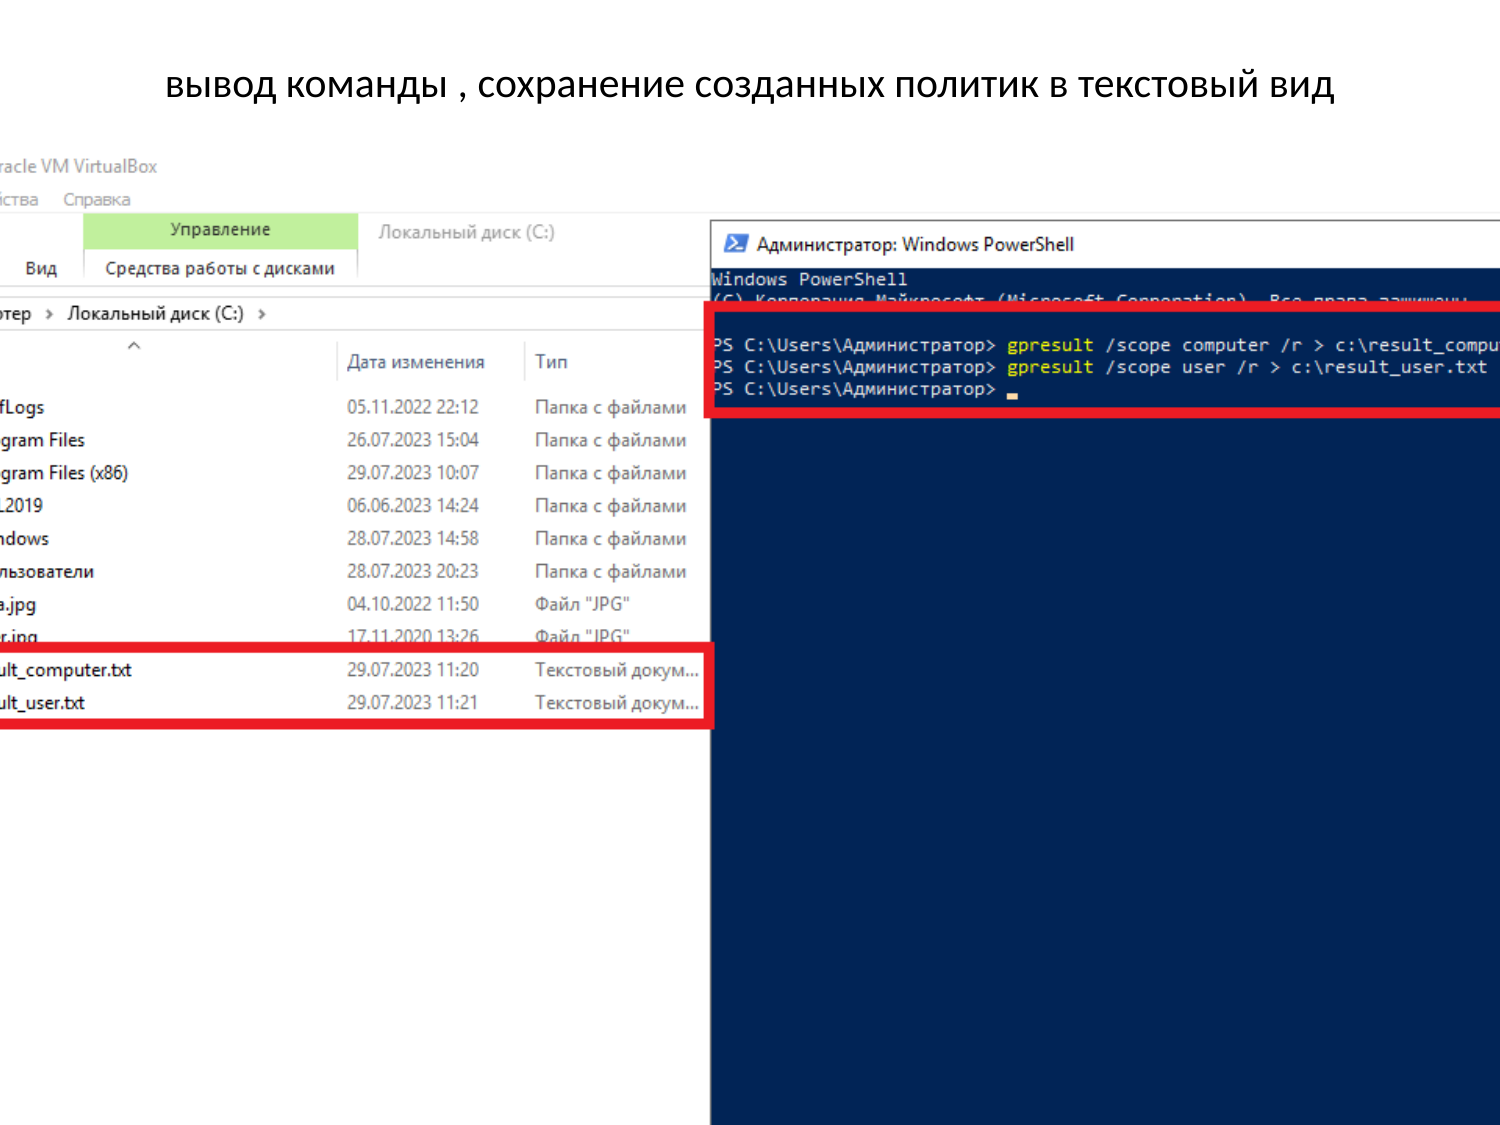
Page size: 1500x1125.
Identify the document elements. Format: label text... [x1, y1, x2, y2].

picture [0, 148, 1500, 1125]
title вывод команды , сохранение созданных политик в текстовый вид [75, 0, 1425, 147]
